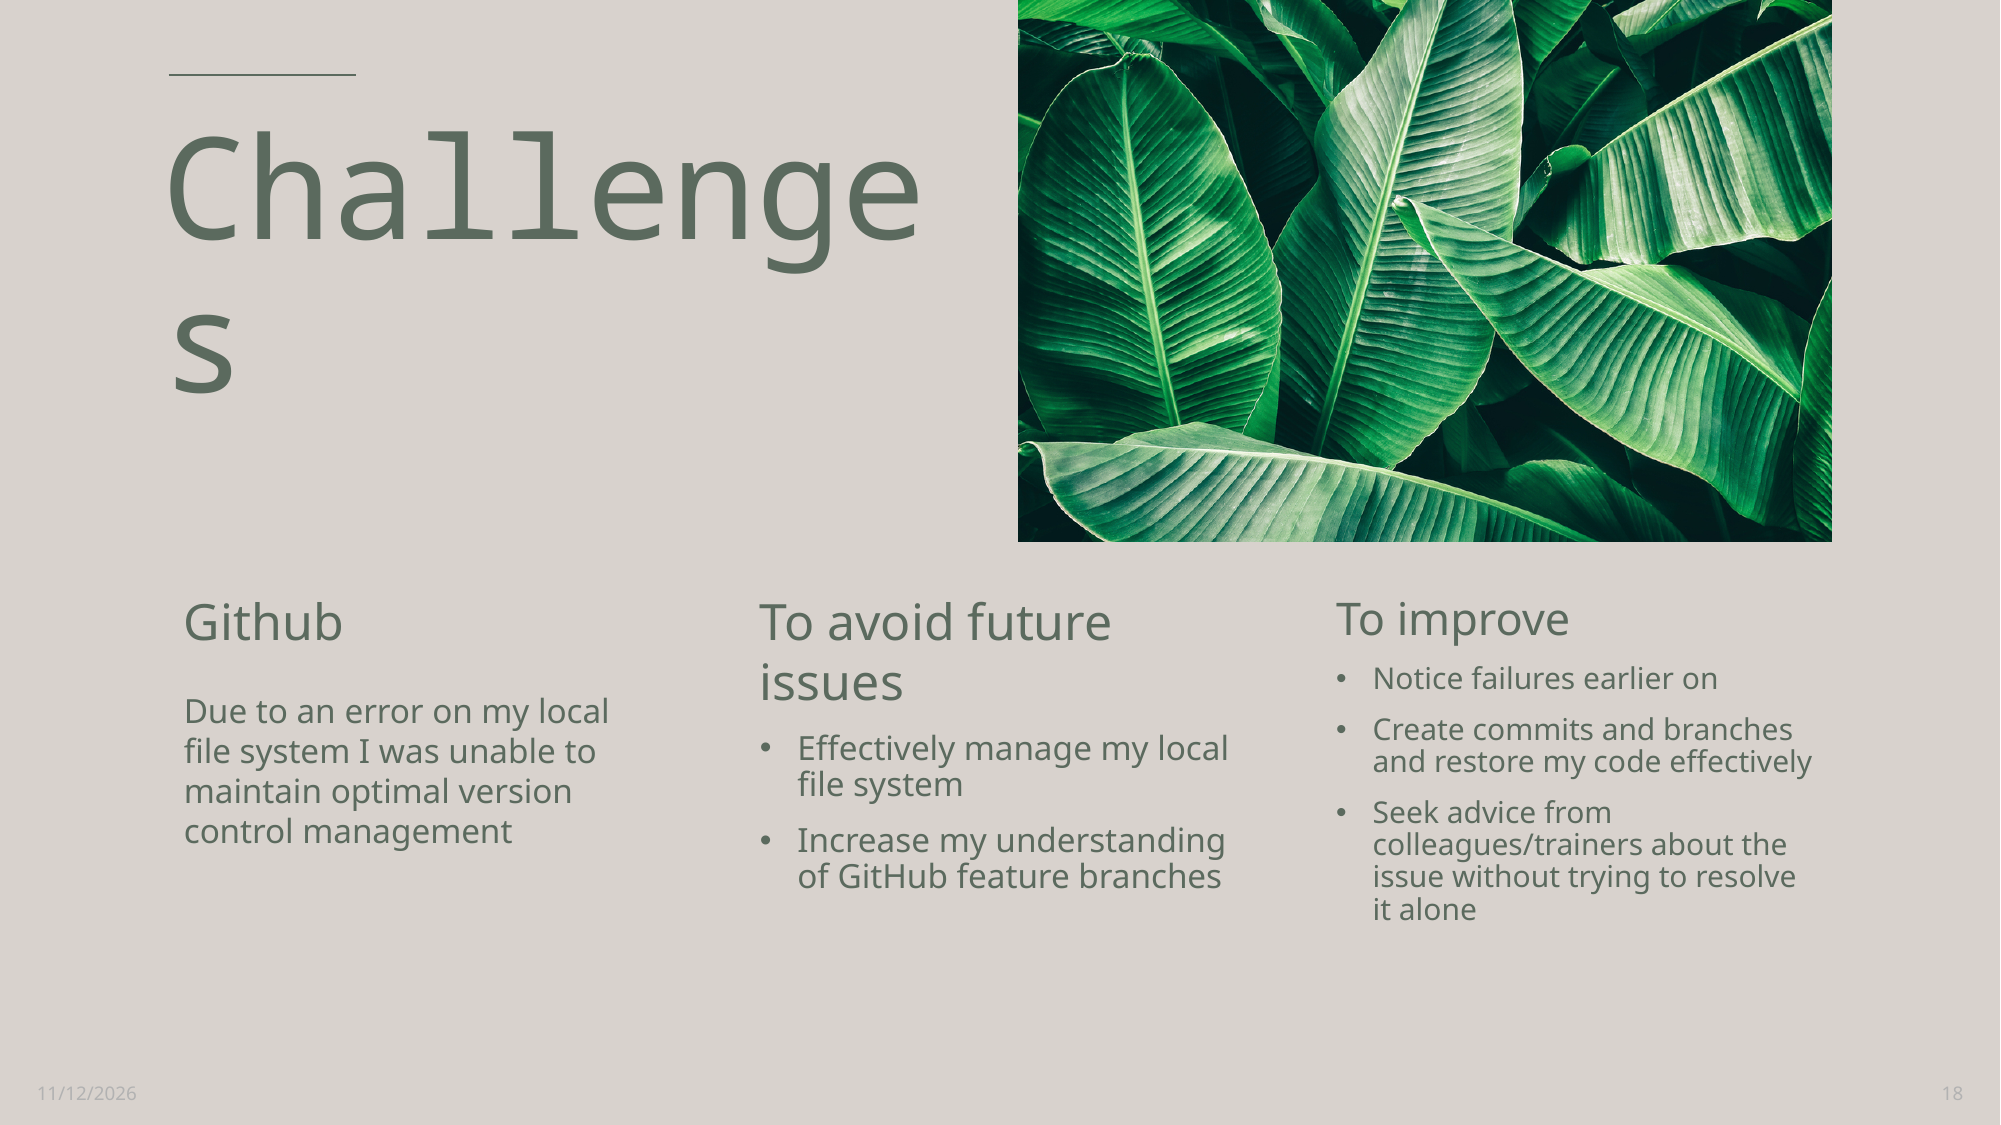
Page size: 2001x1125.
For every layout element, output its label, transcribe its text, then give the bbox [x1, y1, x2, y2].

slide_number 18 [1528, 1064, 1979, 1124]
list Github Due to an error on my local file system I was unable to maintain optimal version control management [168, 583, 679, 959]
list To avoid future issues Effectively manage my local file system Increase my understanding of GitHub feature branches [744, 583, 1255, 959]
list To improve Notice failures earlier on Create commits and branches and restore my code effectively Seek advice from colleagues/trainers about the issue without trying to resolve it alone [1321, 583, 1832, 959]
title Challenges [146, 88, 982, 452]
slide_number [21, 1064, 472, 1124]
picture [1018, 0, 1832, 542]
